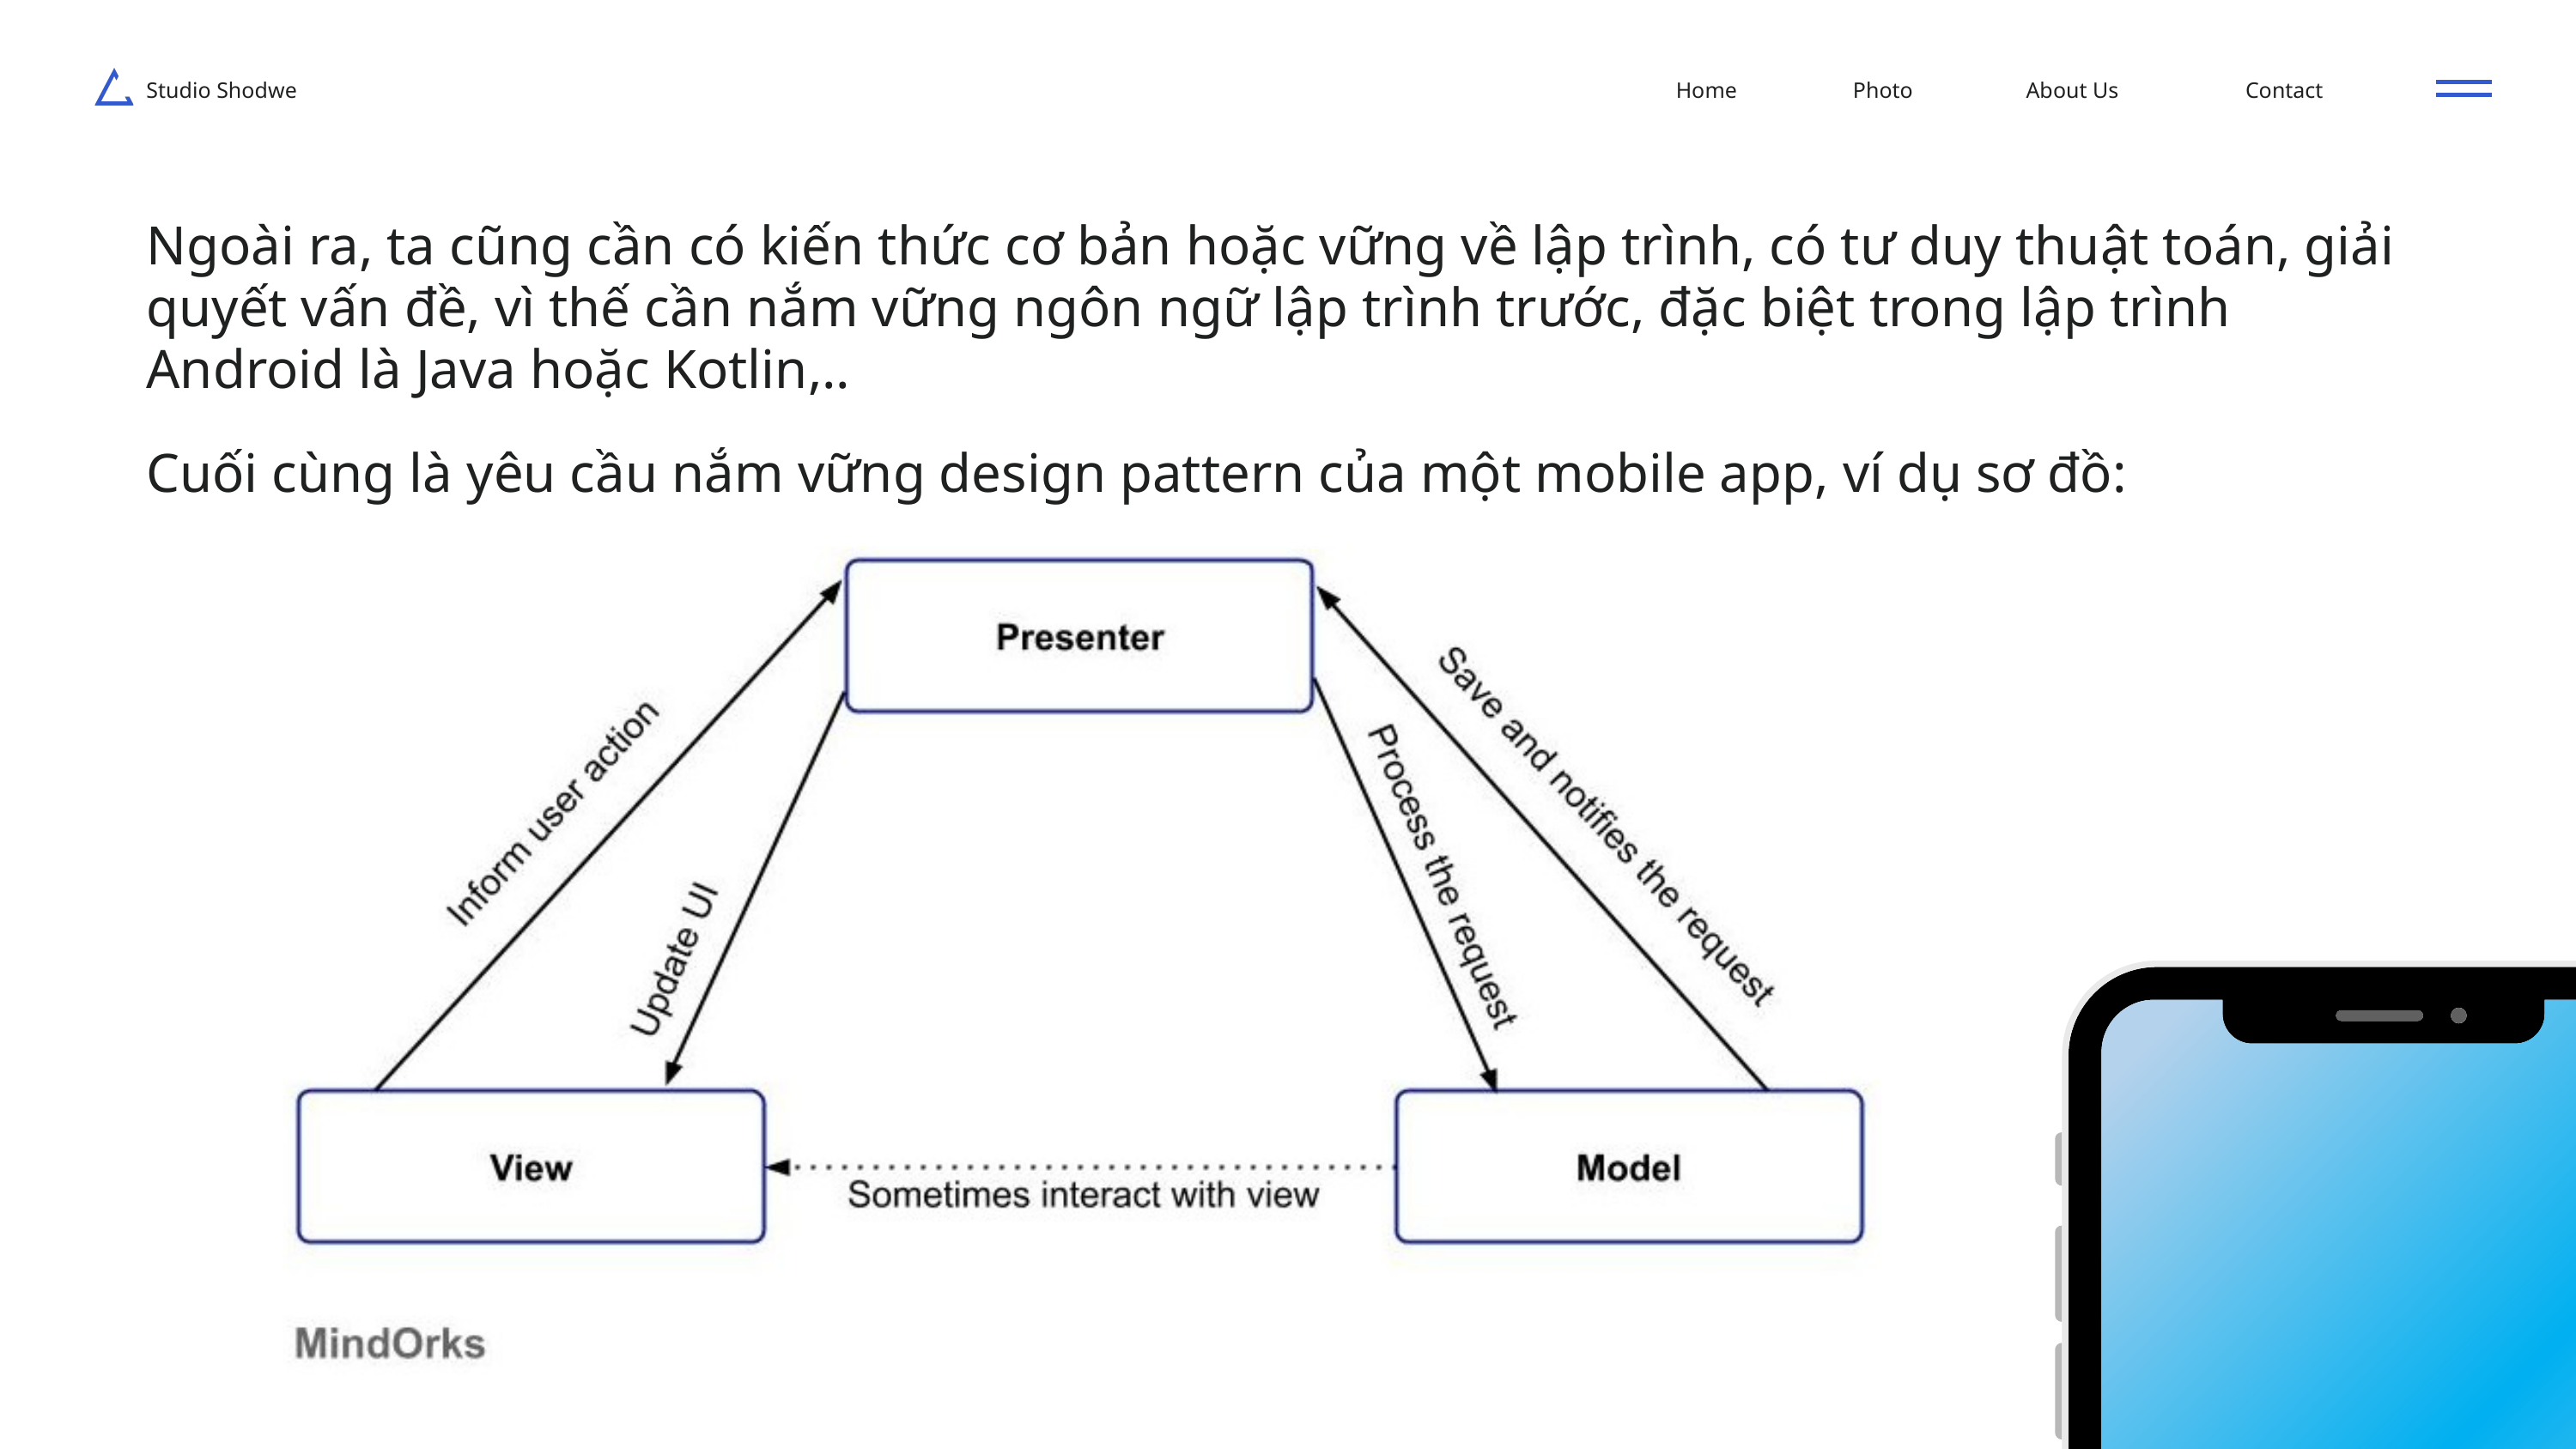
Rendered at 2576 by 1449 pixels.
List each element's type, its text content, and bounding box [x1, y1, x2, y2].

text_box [2435, 79, 2493, 84]
text_box Contact [2245, 72, 2384, 103]
text_box Ngoài ra, ta cũng cần có kiến thức cơ bản hoặc vững về lập trình, có tư duy thuật toán, giải quyết vấn đề, vì thế cần nắm vững ngôn ngữ lập trình trước, đặc biệt trong lập trình Android là Java hoặc Kotlin,.. [146, 213, 2432, 400]
text_box [94, 68, 134, 106]
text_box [2055, 960, 2576, 1449]
text_box Cuối cùng là yêu cầu nắm vững design pattern của một mobile app, ví dụ sơ đồ: [146, 440, 2432, 503]
text_box [283, 546, 1881, 1375]
text_box About Us [2026, 72, 2176, 103]
text_box Studio Shodwe [146, 72, 365, 103]
text_box Home [1675, 72, 1790, 103]
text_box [2435, 92, 2493, 97]
text_box Photo [1852, 72, 1957, 103]
